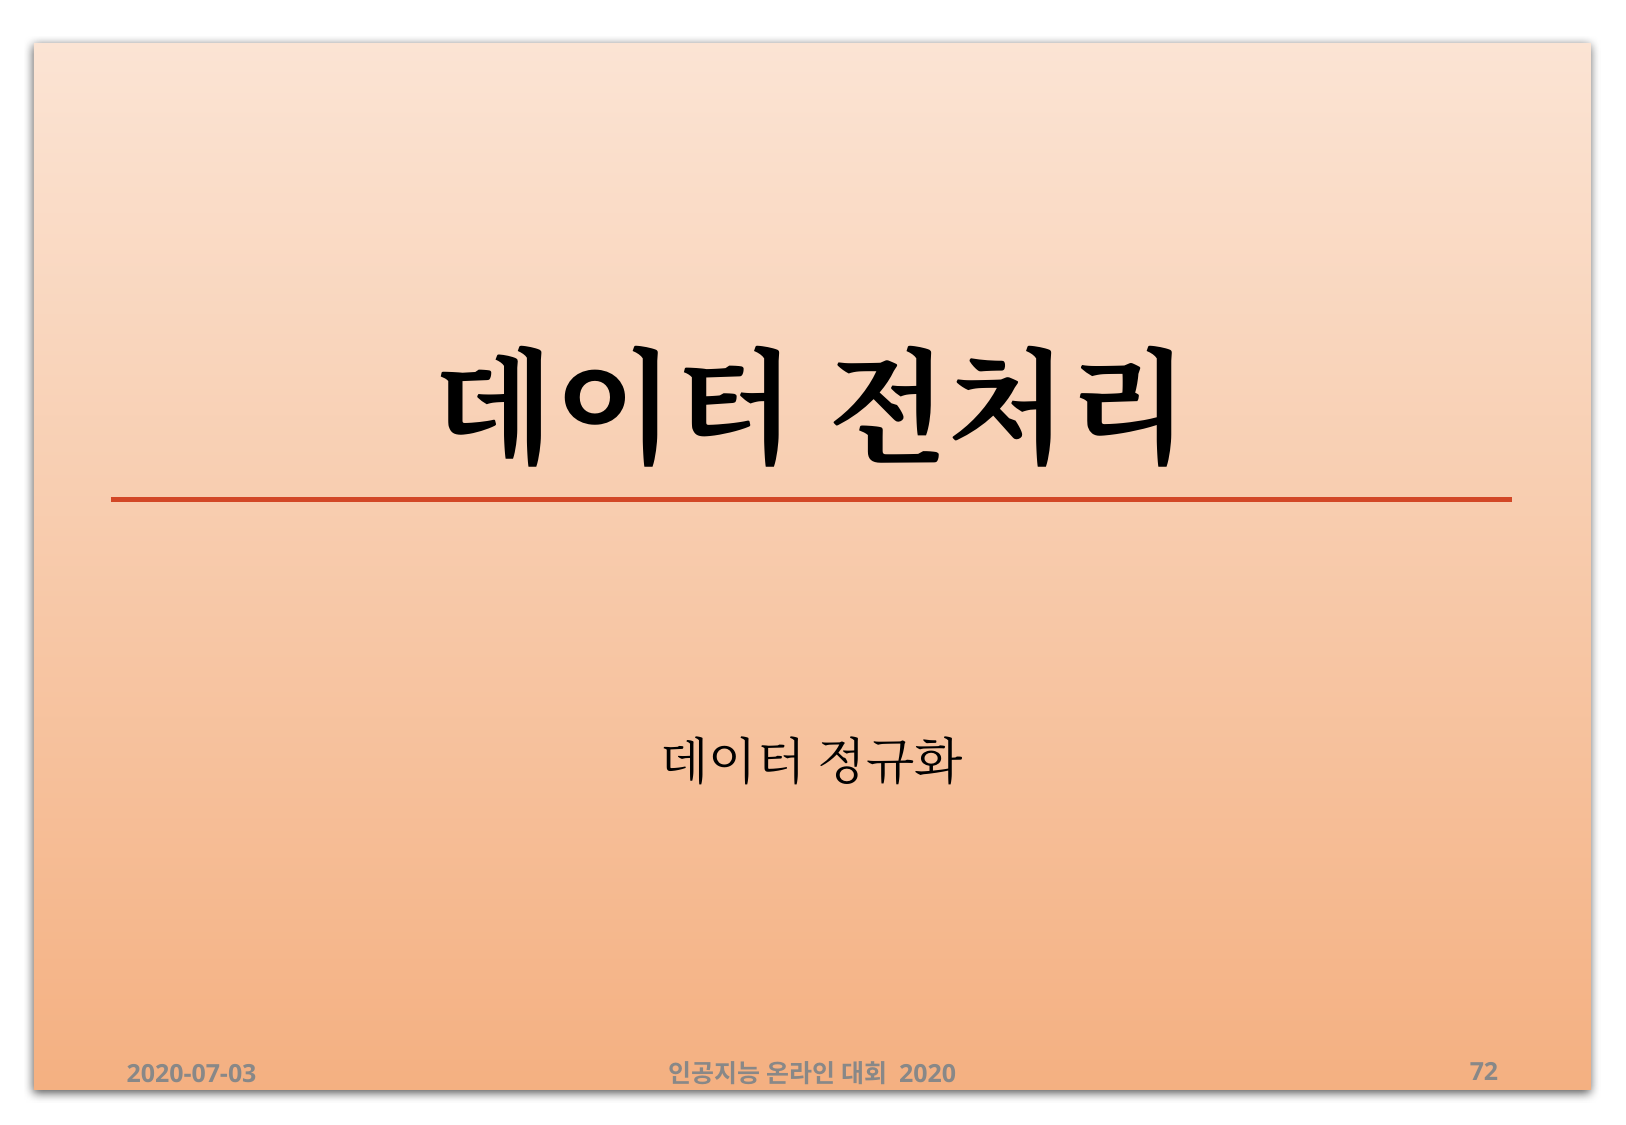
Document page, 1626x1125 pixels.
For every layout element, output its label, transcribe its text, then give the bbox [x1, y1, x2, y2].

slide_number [111, 1042, 303, 1103]
slide_number ‹#› [1433, 1042, 1514, 1103]
title 데이터 전처리 [110, 325, 1513, 500]
list 데이터 정규화 [110, 520, 1513, 999]
footer 인공지능 온라인 대회 2020 [538, 1042, 1087, 1103]
